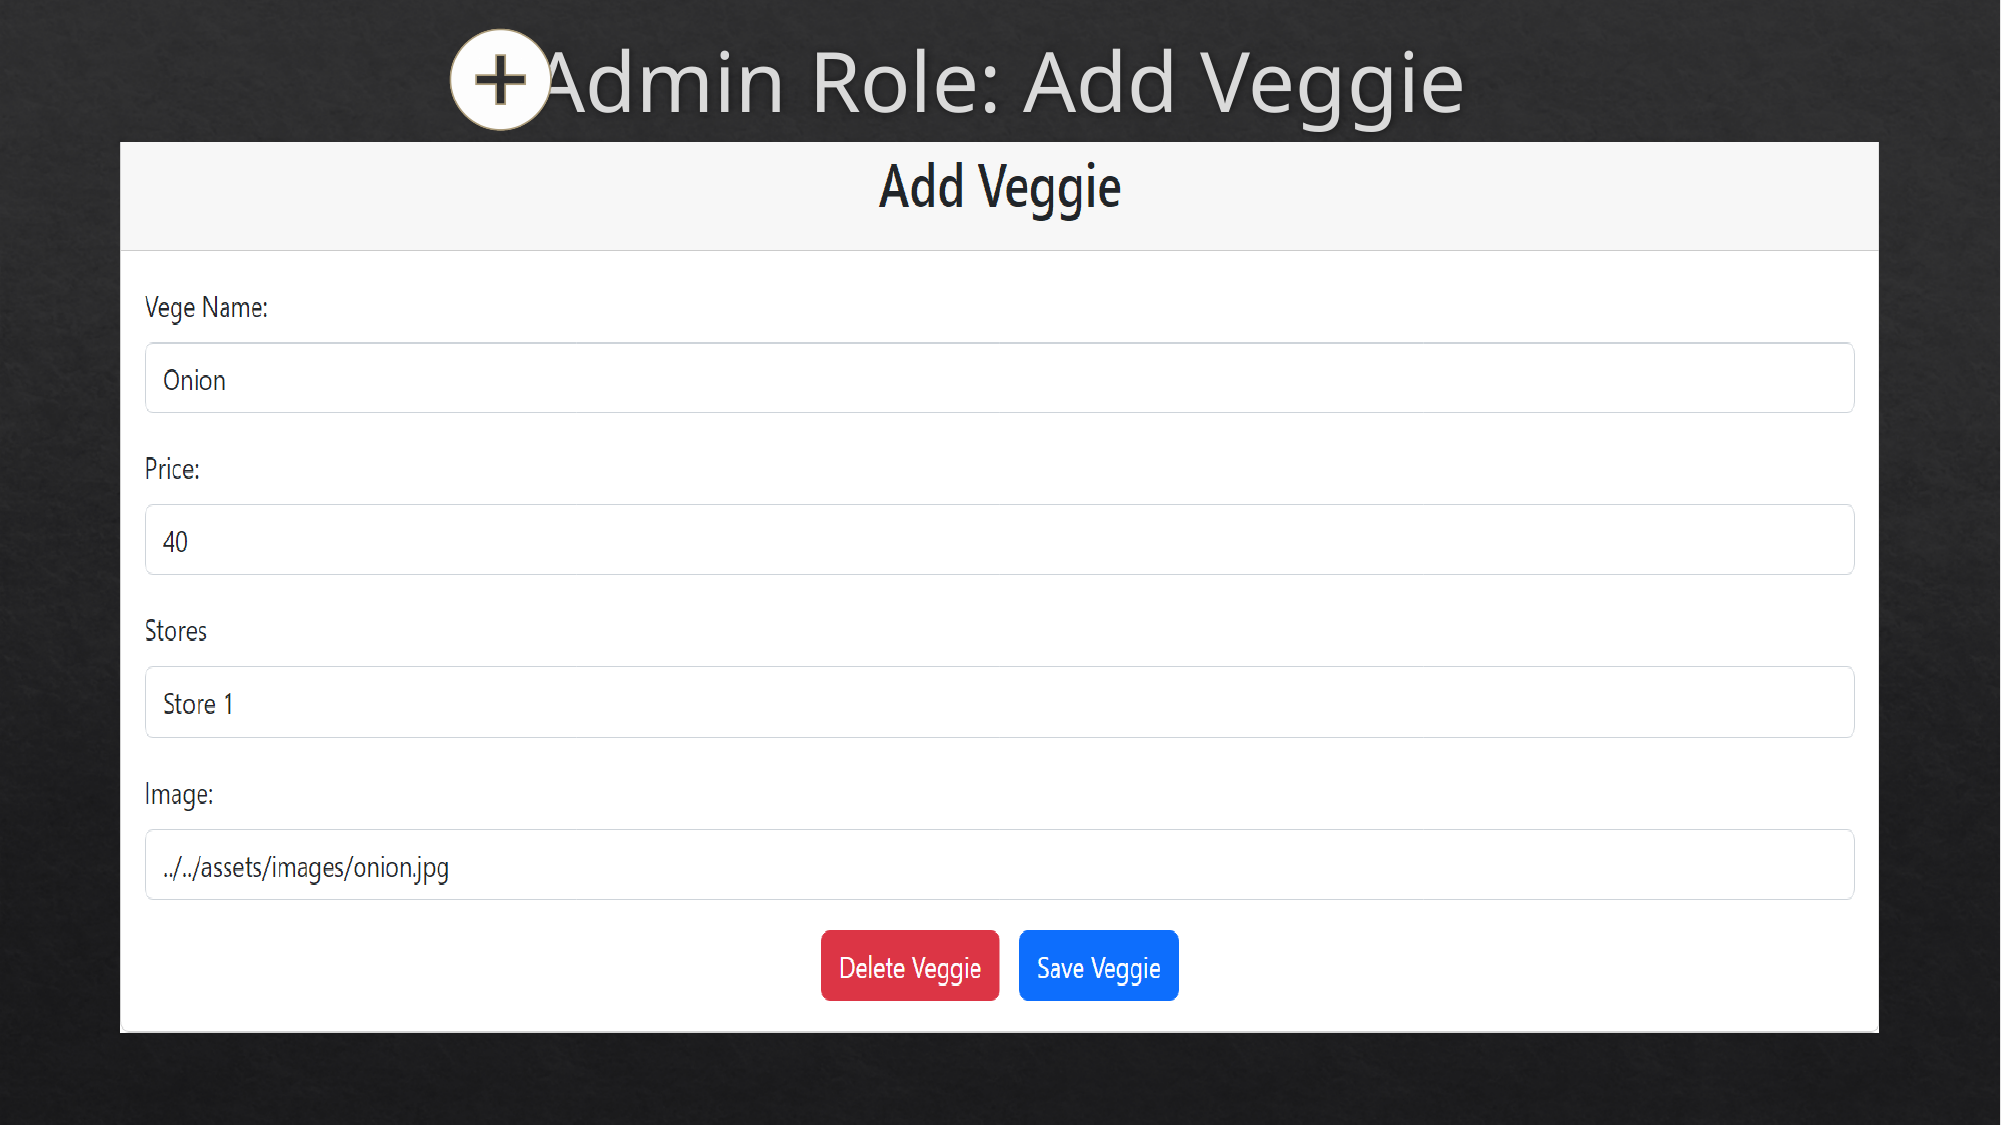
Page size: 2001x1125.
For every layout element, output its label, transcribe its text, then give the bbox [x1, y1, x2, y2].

title Admin Role: Add Veggie [150, 0, 1850, 137]
picture [119, 16, 1880, 1033]
